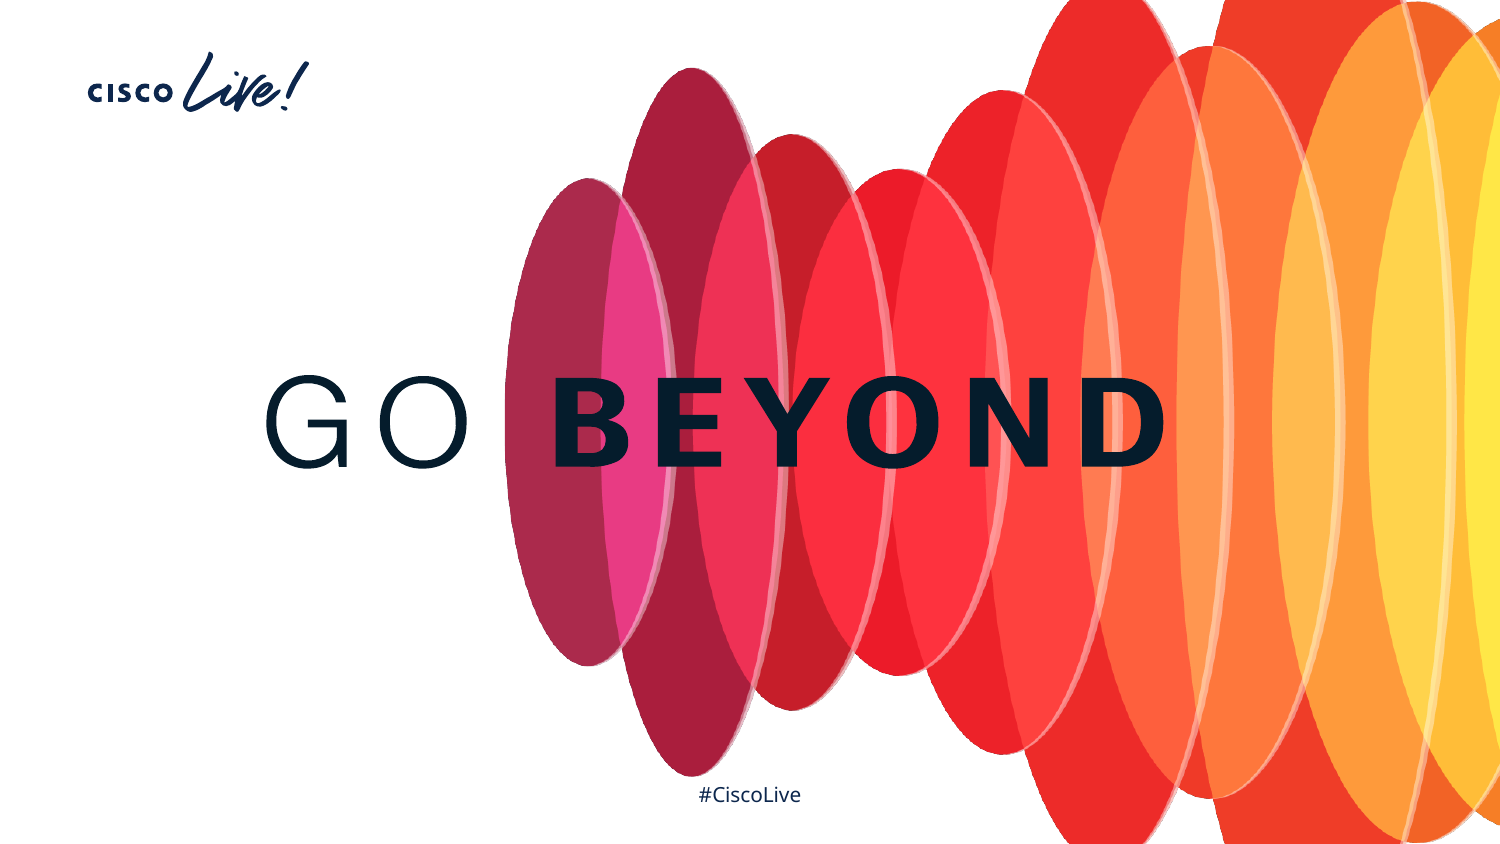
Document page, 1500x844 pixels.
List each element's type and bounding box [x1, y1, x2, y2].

picture [504, 0, 1500, 844]
